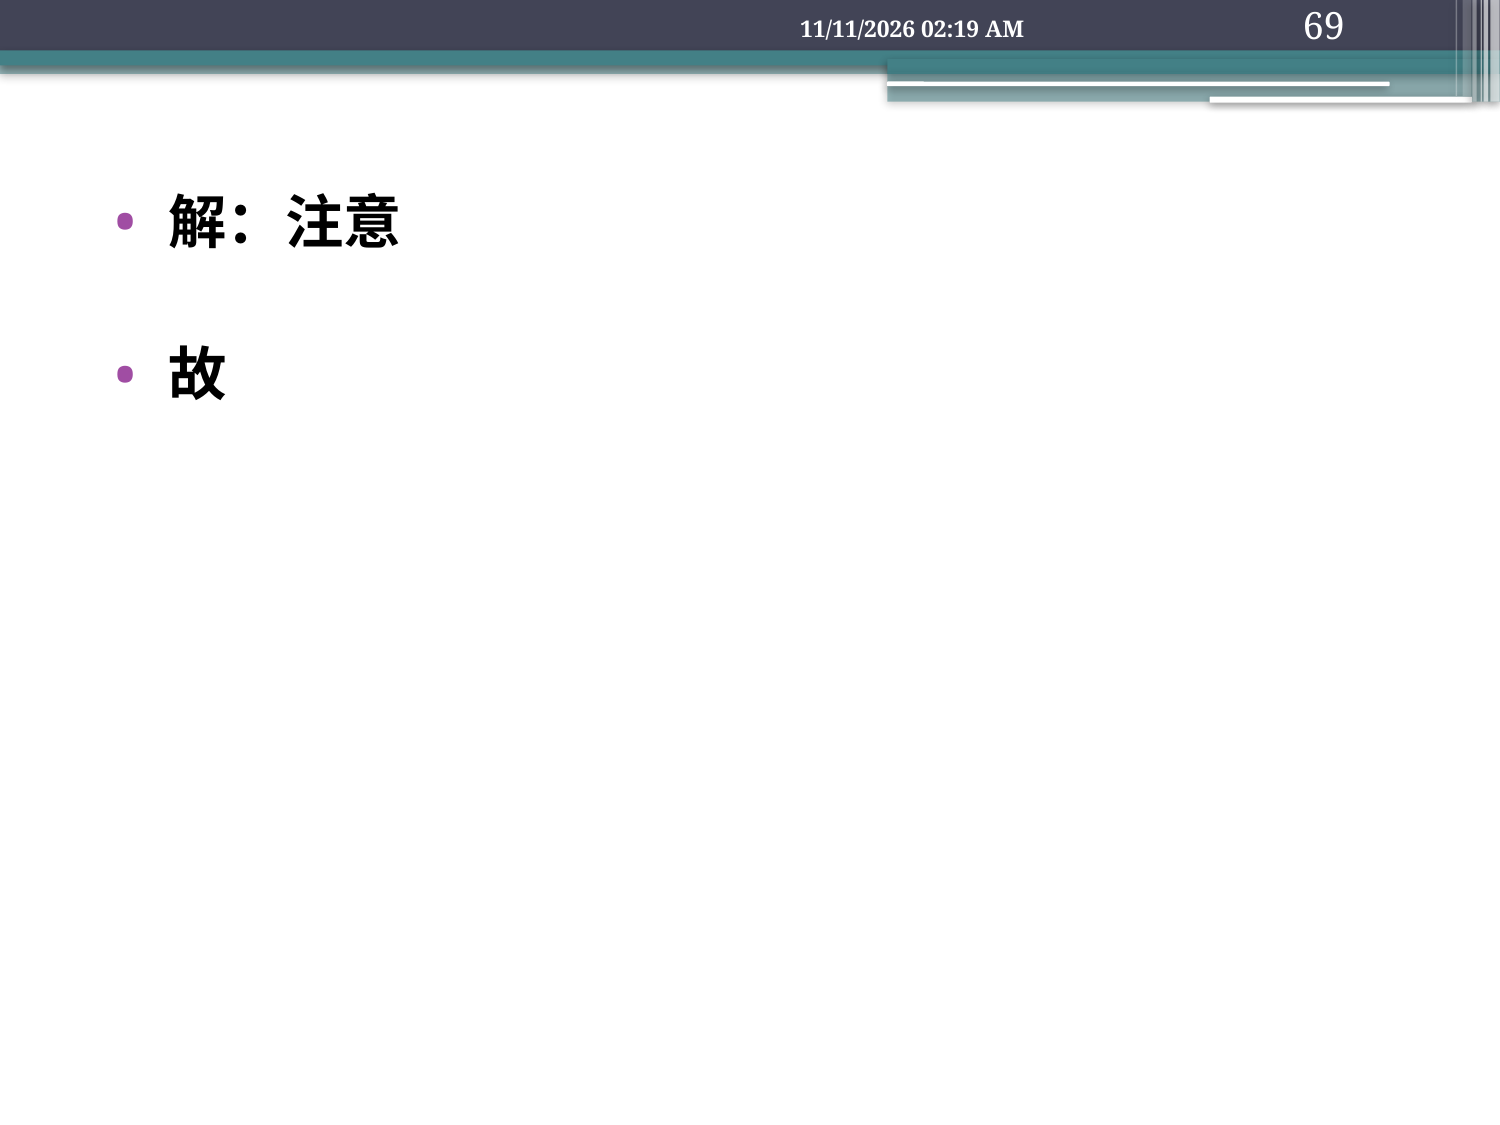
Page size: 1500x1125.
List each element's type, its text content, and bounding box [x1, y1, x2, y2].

slide_number 69 [1187, 0, 1360, 61]
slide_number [785, 7, 1167, 83]
